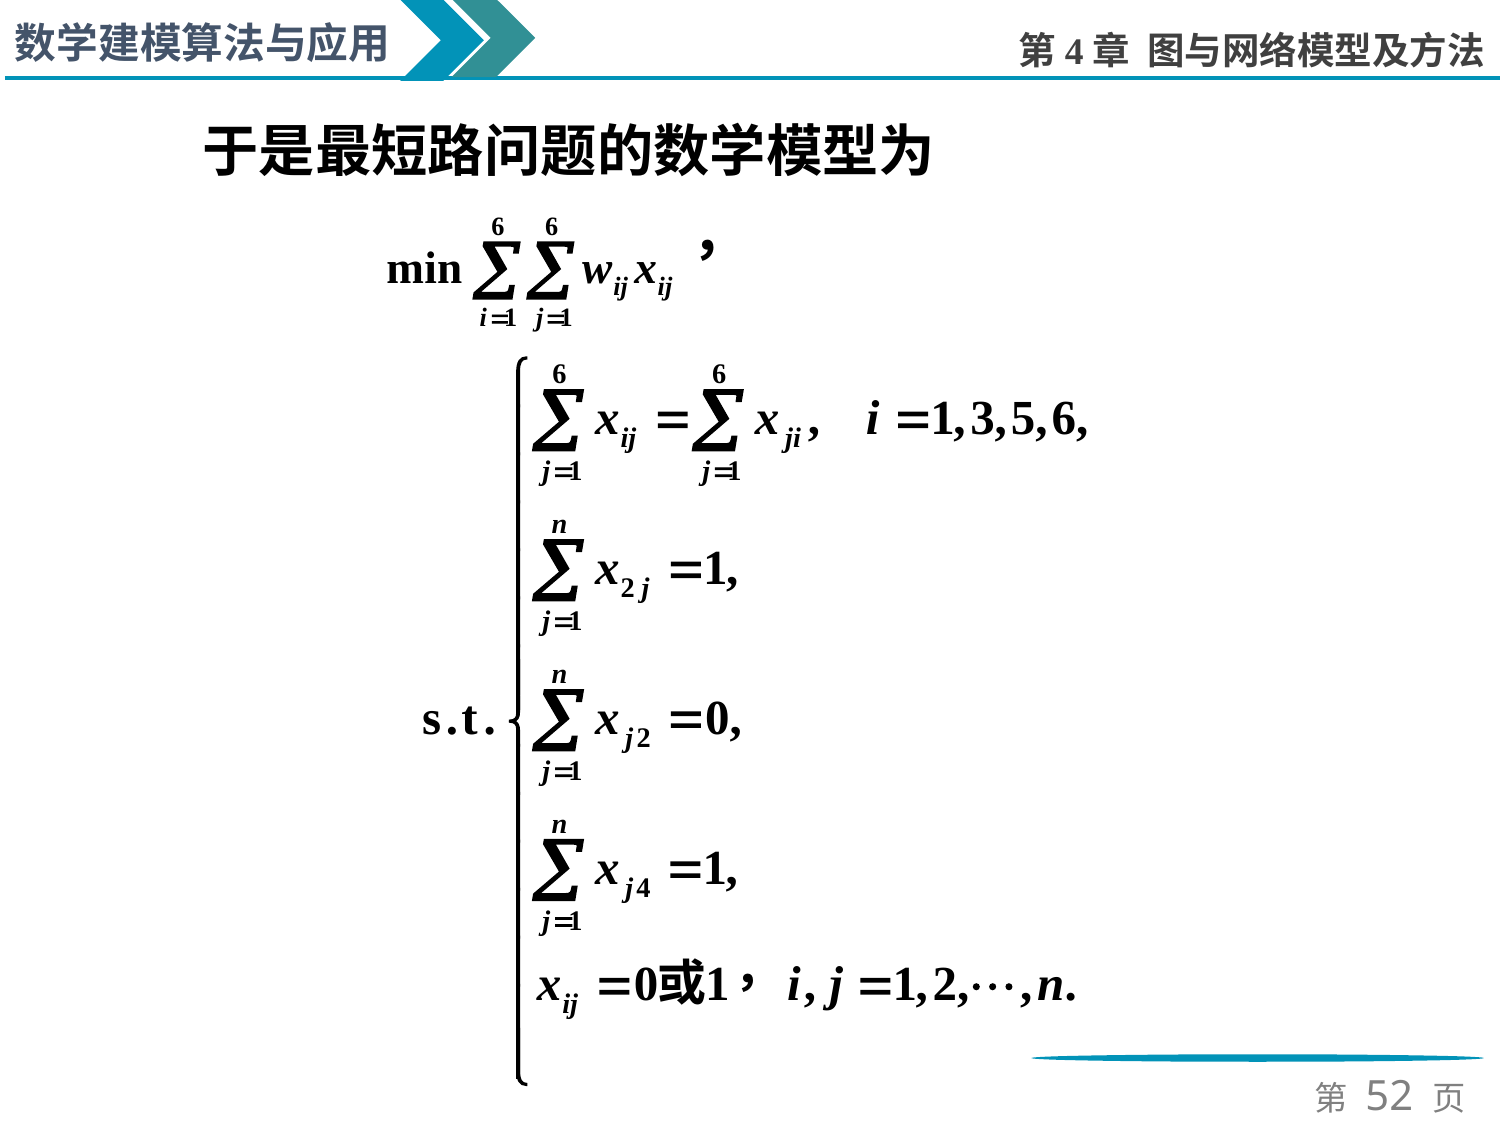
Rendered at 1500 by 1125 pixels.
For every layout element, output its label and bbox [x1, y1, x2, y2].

text_box [89, 112, 1380, 1125]
